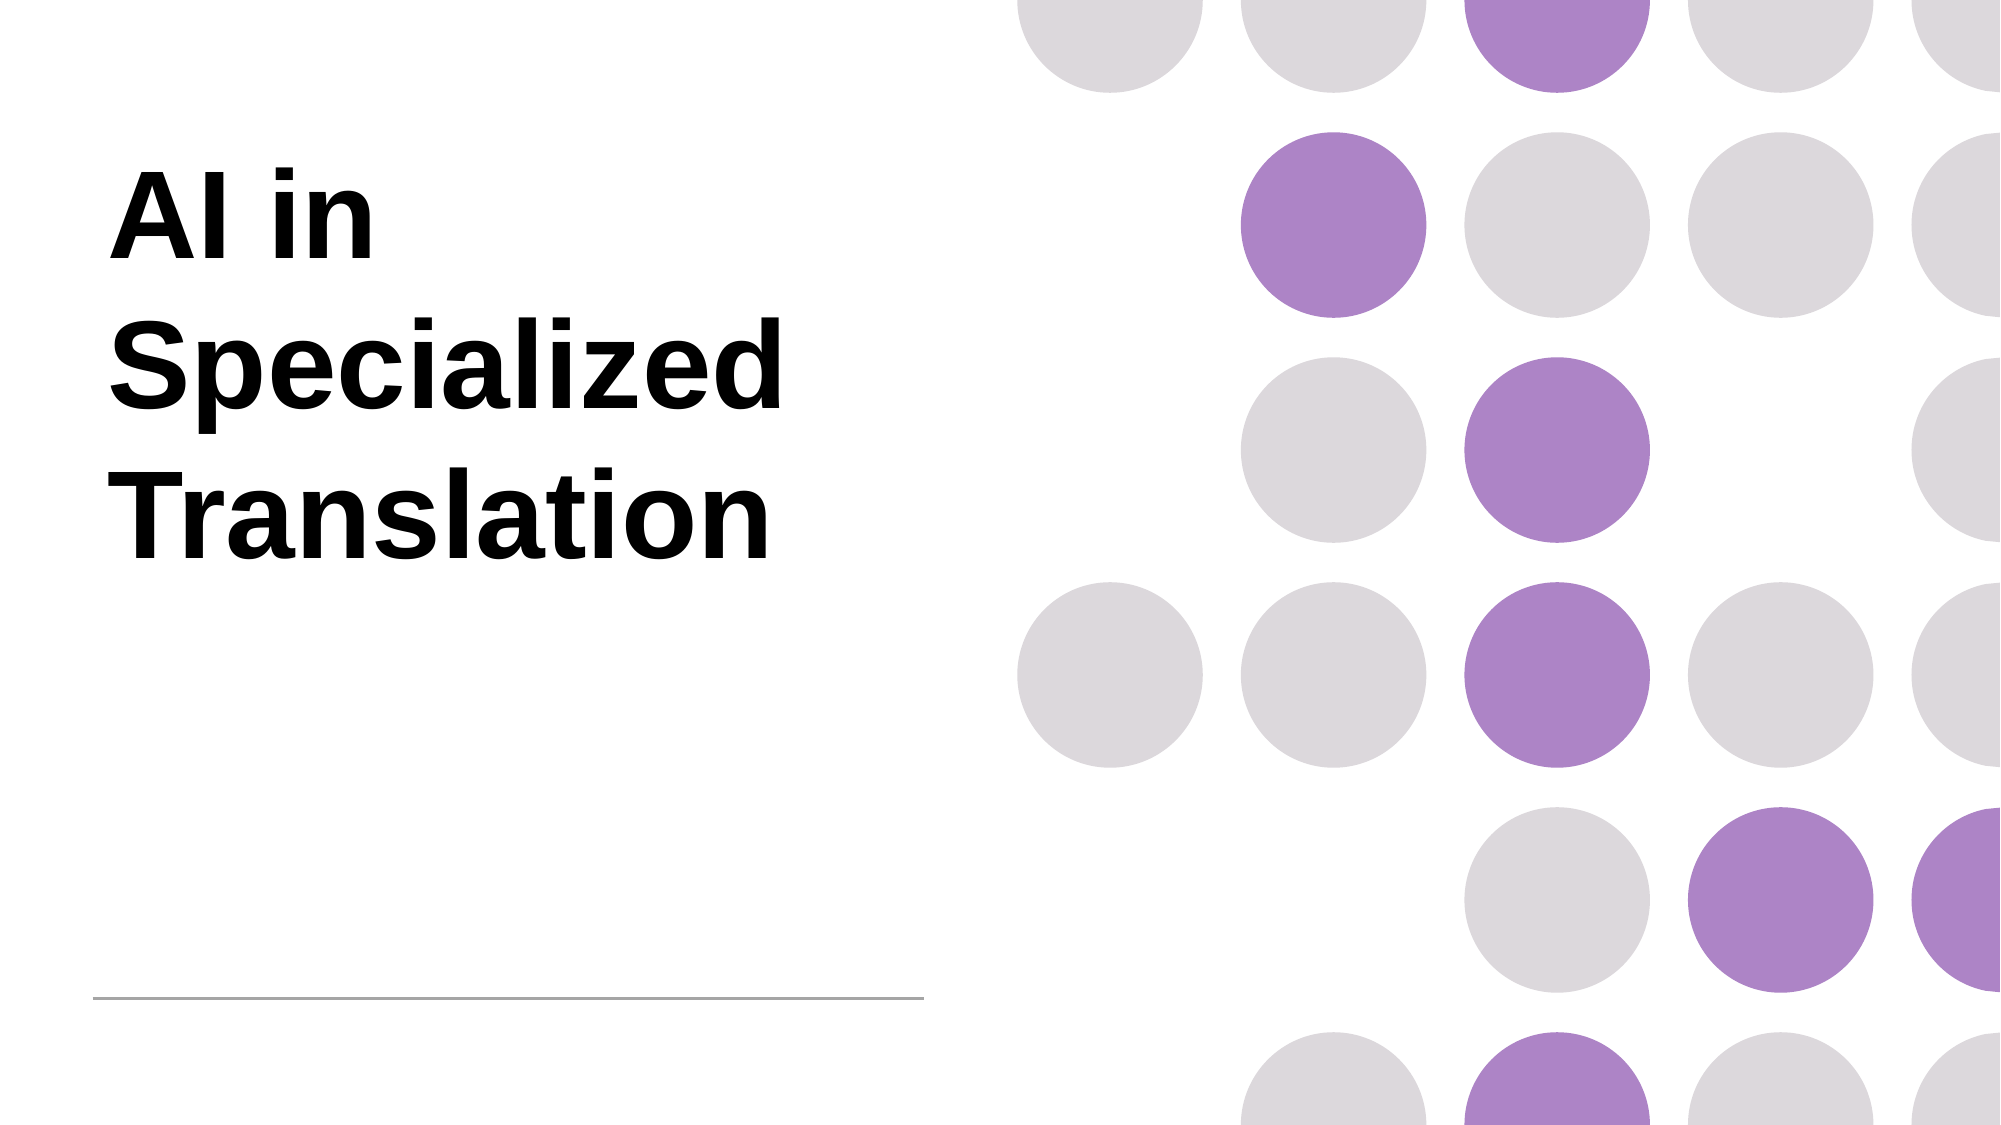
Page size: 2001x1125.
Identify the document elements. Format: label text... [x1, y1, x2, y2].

title AI in Specialized Translation [92, 126, 924, 597]
